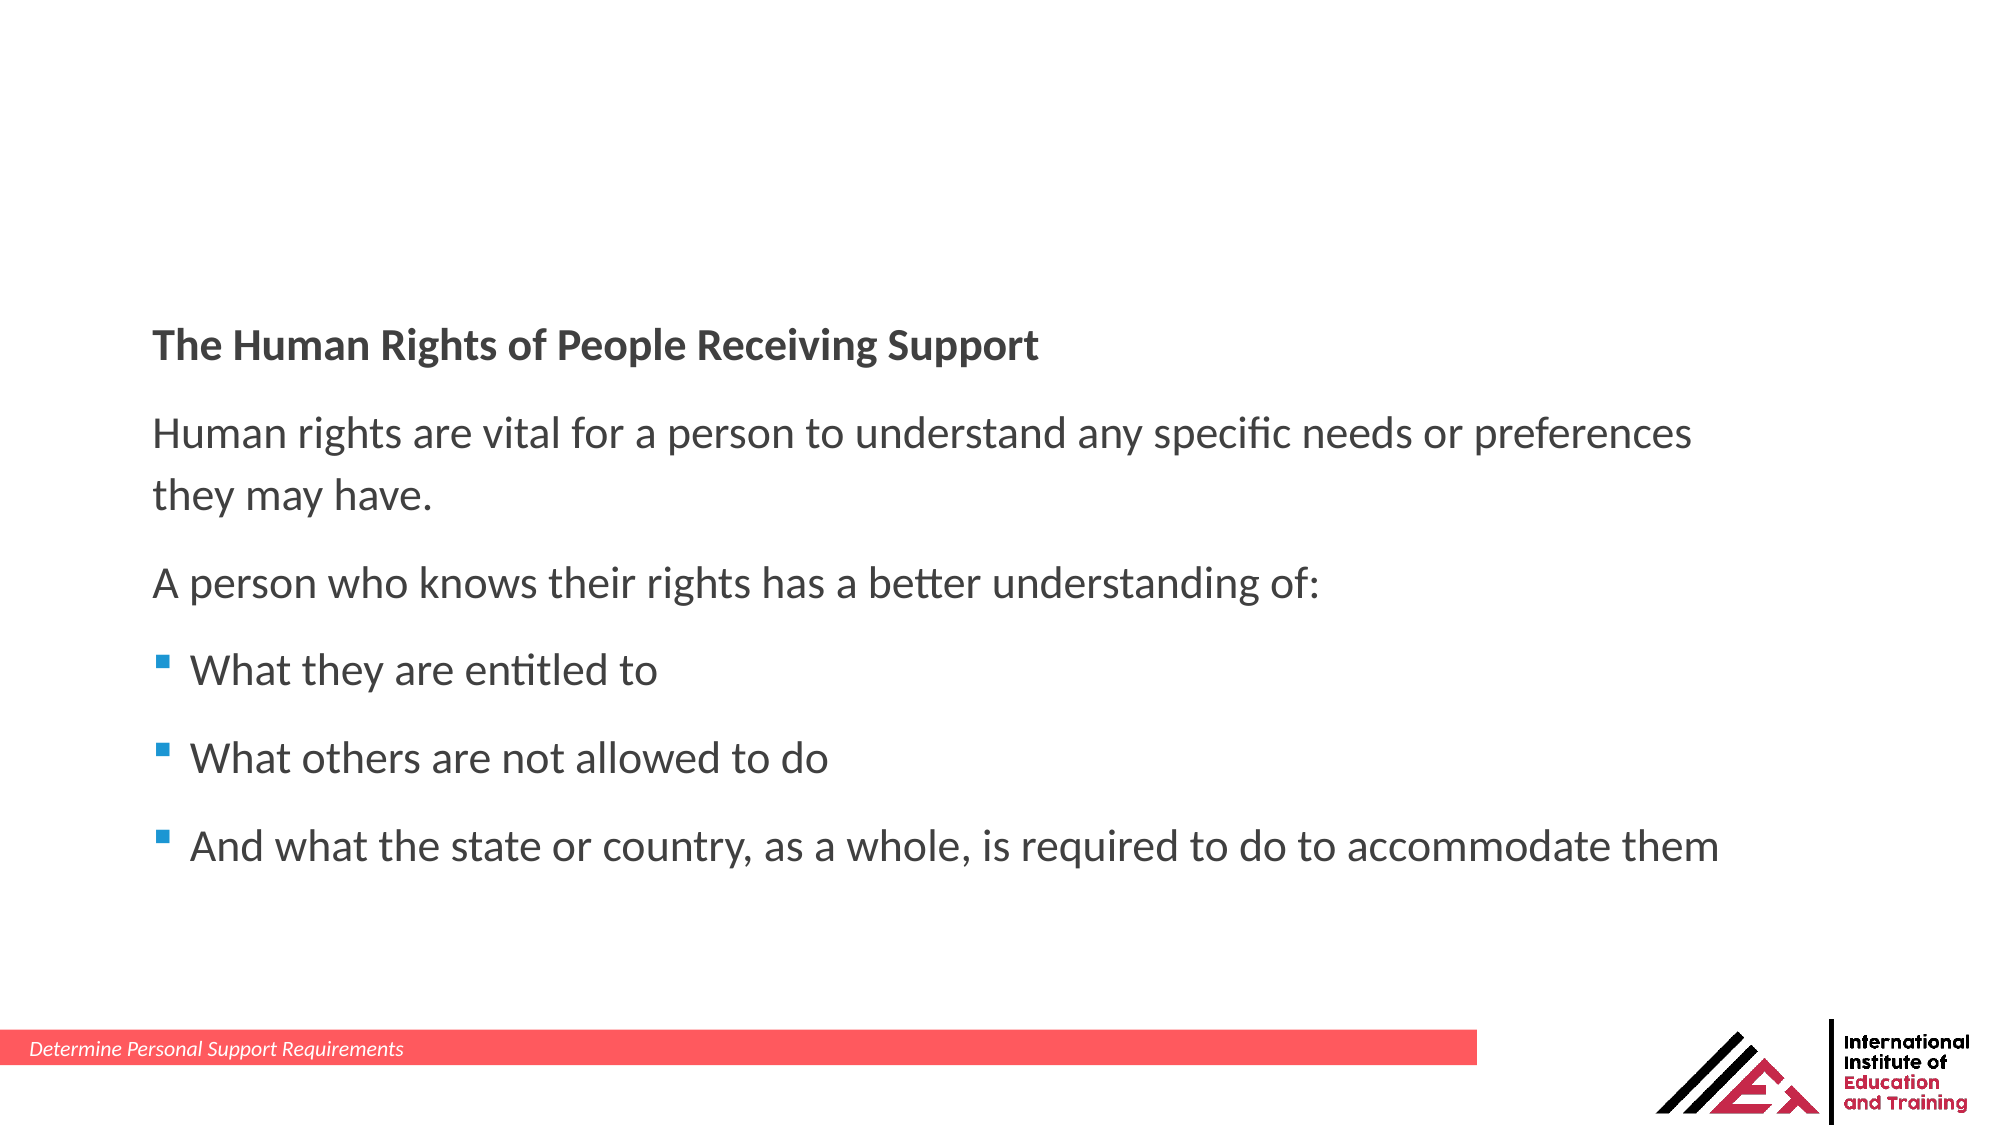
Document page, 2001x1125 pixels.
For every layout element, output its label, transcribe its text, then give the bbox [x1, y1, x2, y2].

list The Human Rights of People Receiving Support Human rights are vital for a person to understand any specific needs or preferences they may have. A person who knows their rights has a better understanding of: What they are entitled to What others are not allowed to do And what the state or country, as a whole, is required to do to accommodate them [137, 299, 1793, 1014]
picture [1655, 1019, 1969, 1125]
text_box Determine Personal Support Requirements [0, 1029, 1478, 1066]
